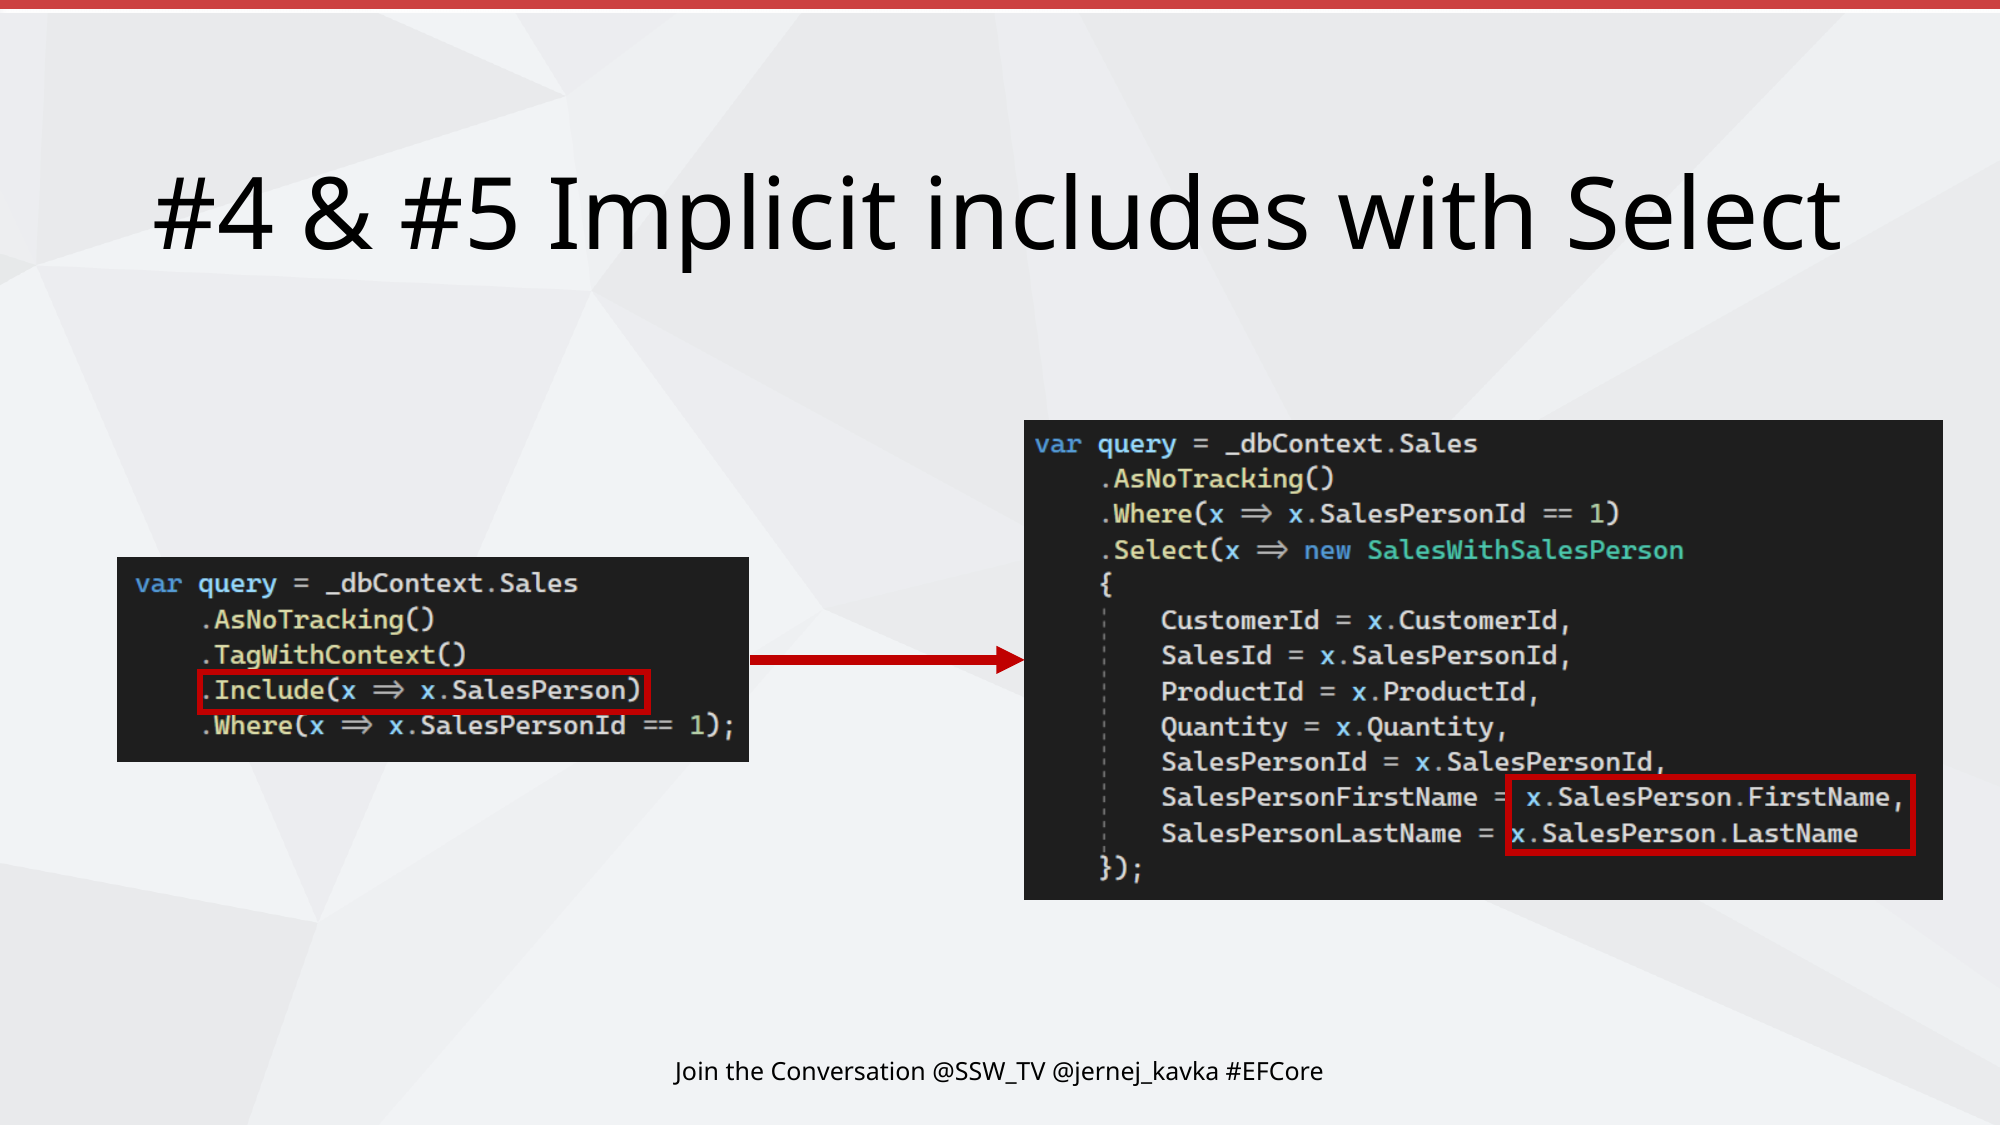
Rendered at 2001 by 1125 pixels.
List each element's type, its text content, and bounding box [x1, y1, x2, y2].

title #2 Naïve where [0, 13, 2000, 1125]
title #4 & #5 Implicit includes with Select [123, 60, 1877, 278]
picture [1024, 420, 1943, 900]
picture [117, 557, 749, 762]
footer Join the Conversation @SSW_TV @jernej_kavka #EFCore [123, 1042, 1877, 1103]
